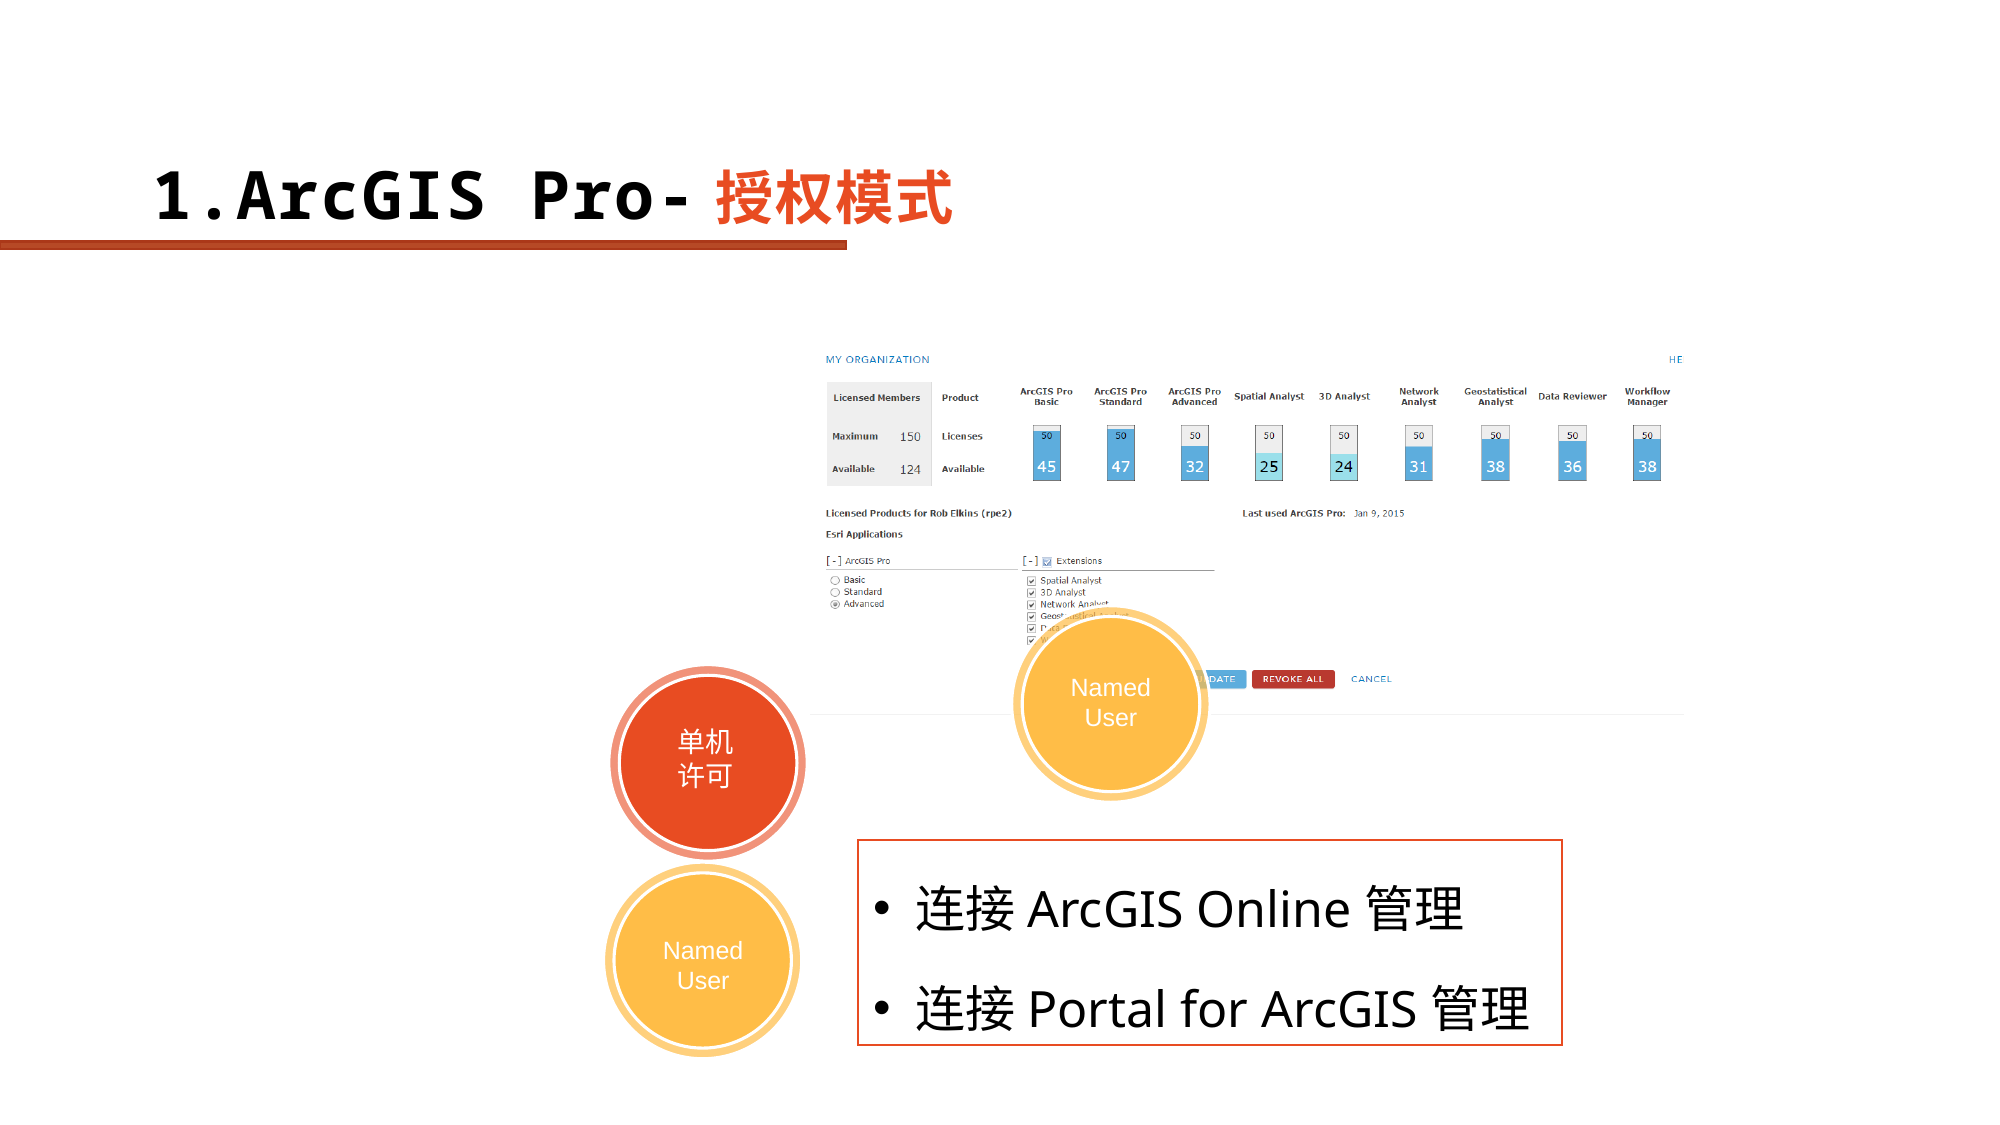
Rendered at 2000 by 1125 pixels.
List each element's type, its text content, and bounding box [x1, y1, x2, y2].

title 1.ArcGIS Pro-授权模式 [137, 16, 1638, 242]
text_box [603, 862, 802, 1059]
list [810, 341, 1683, 717]
text_box 连接ArcGIS Online管理 连接Portal for ArcGIS管理 [857, 839, 1563, 1046]
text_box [608, 664, 808, 862]
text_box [1011, 605, 1211, 803]
